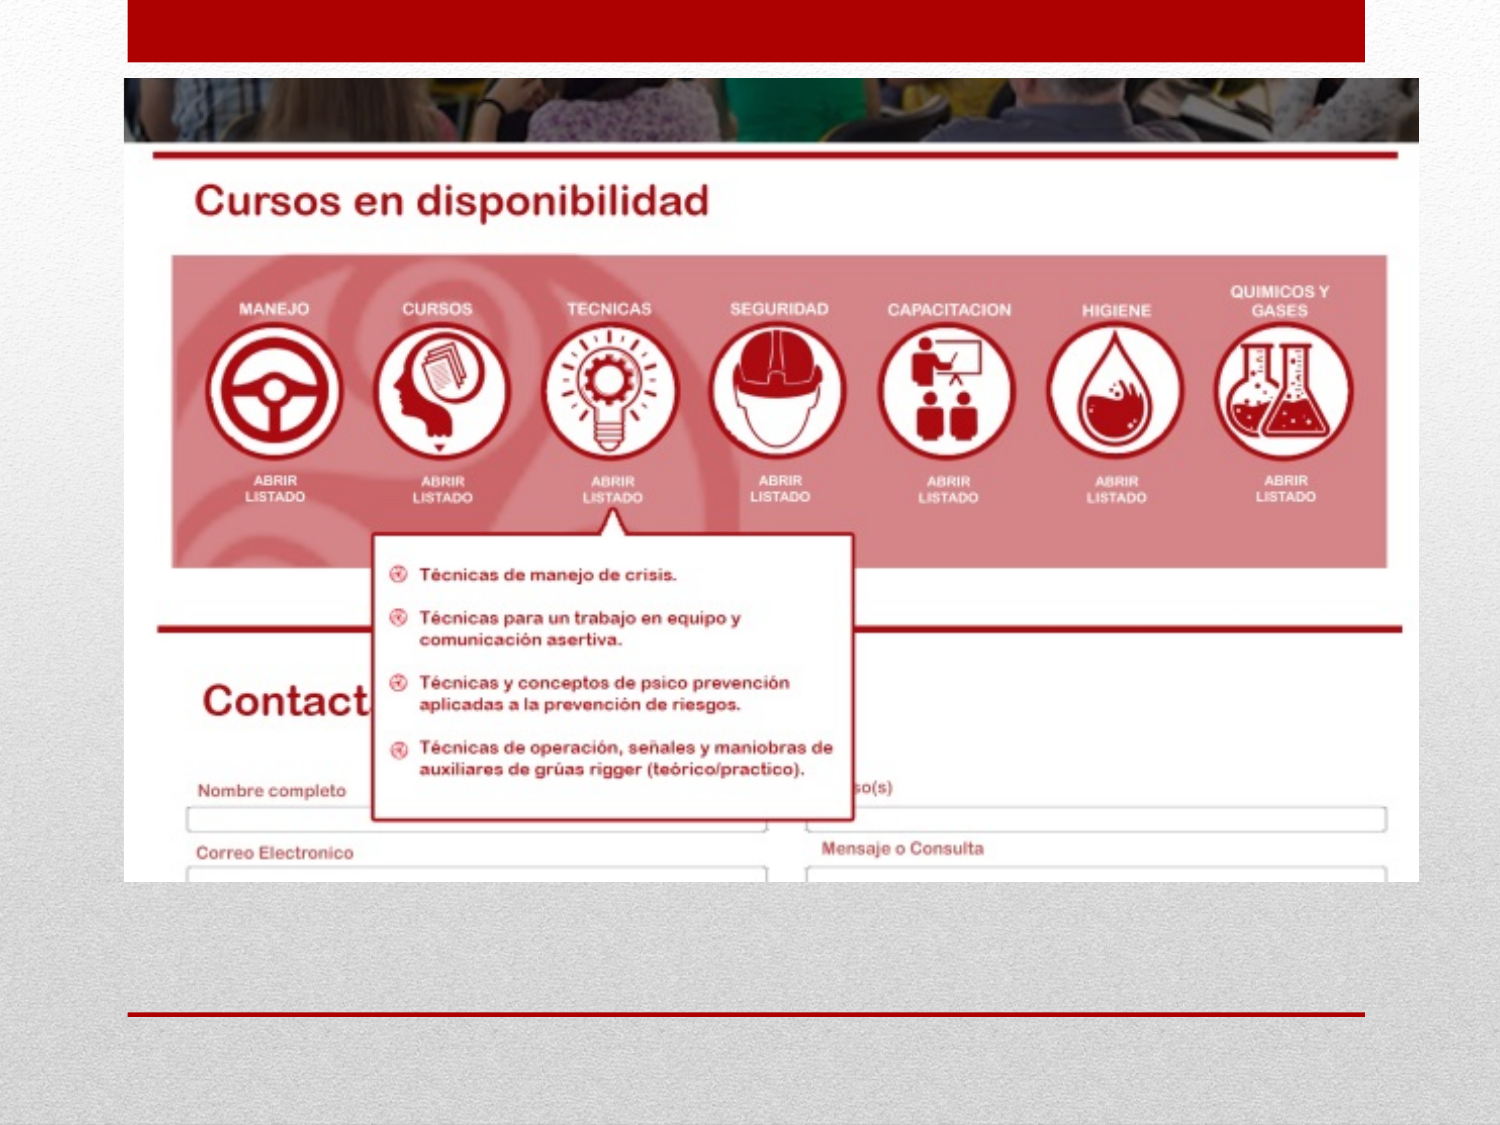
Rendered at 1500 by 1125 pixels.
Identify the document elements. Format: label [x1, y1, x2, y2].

list [123, 77, 1441, 883]
